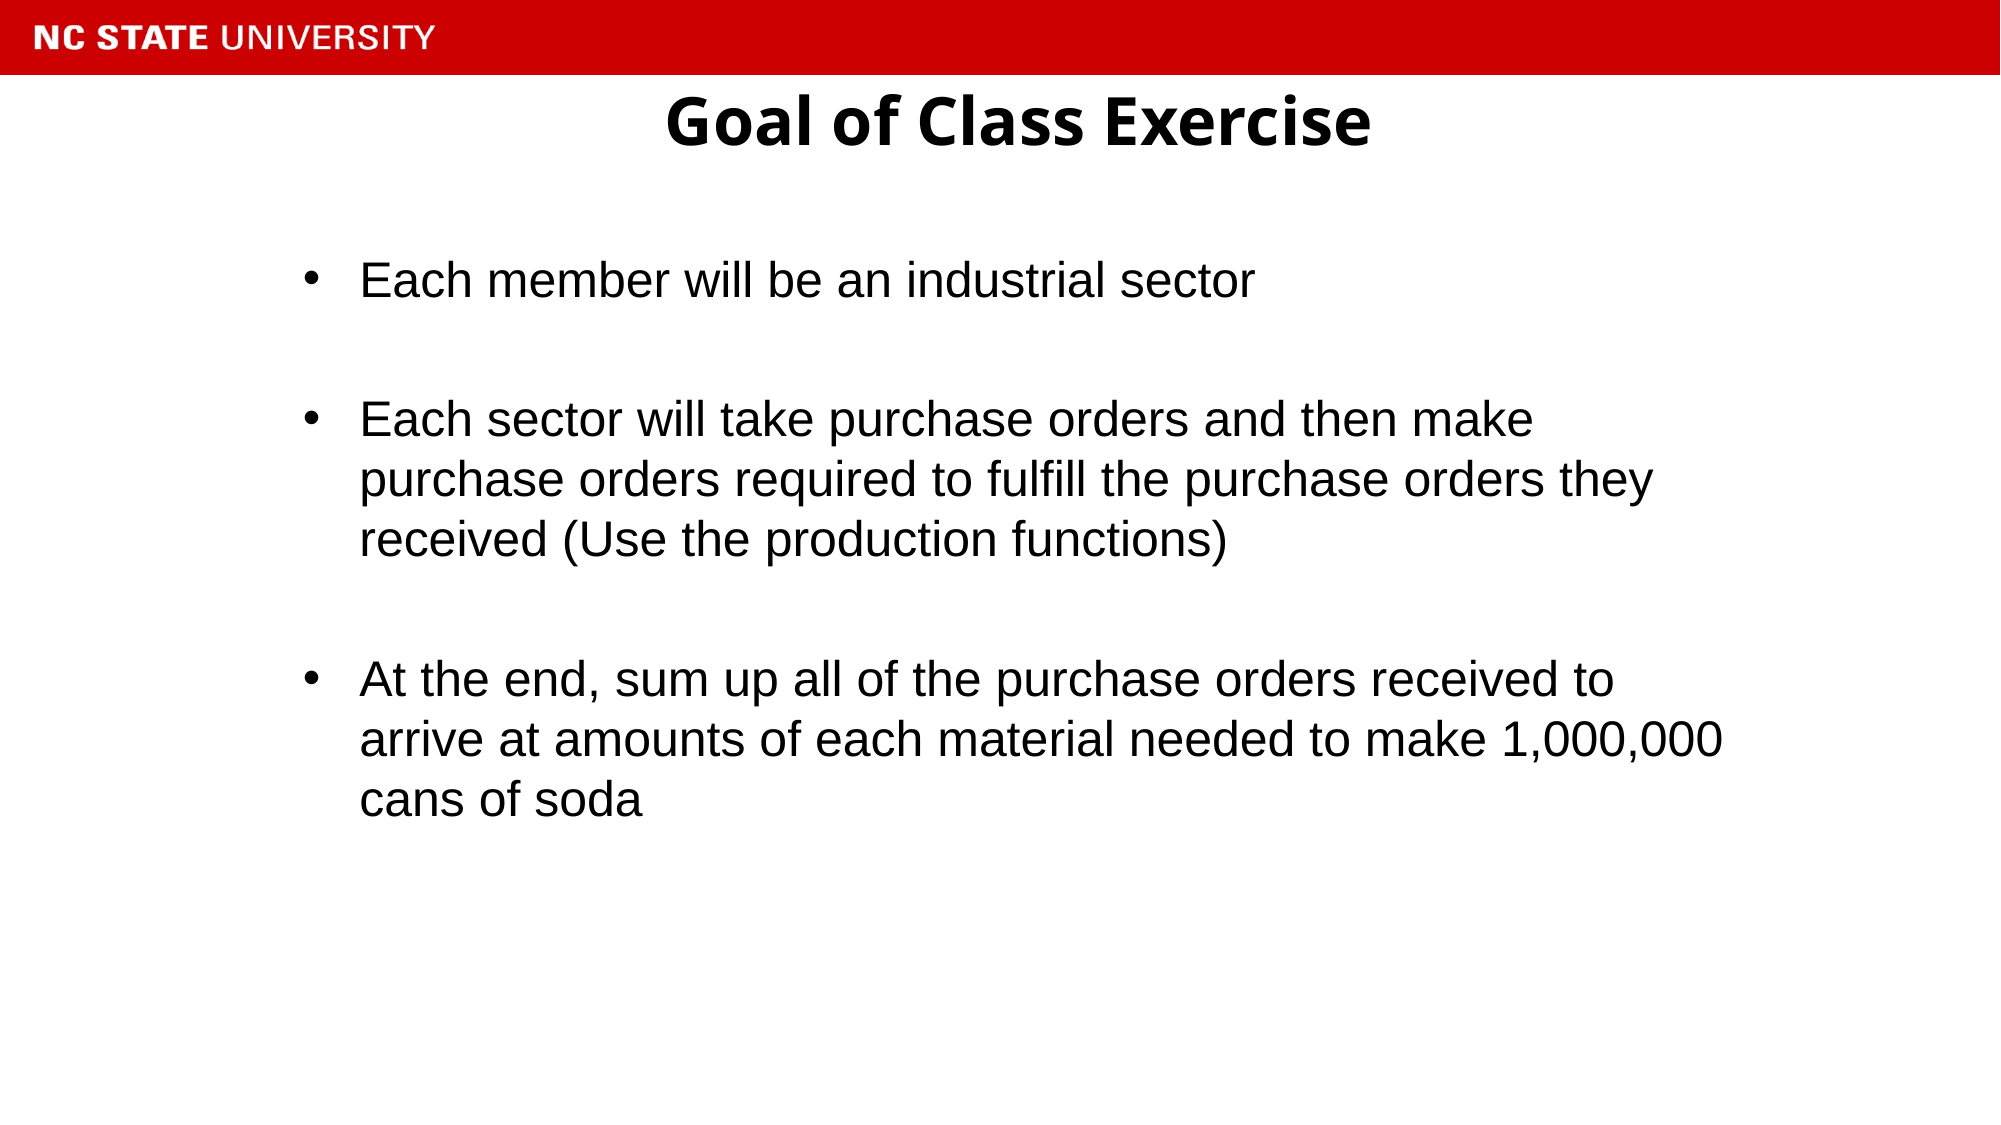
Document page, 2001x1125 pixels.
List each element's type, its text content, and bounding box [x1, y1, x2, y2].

list Each member will be an industrial sector Each sector will take purchase orders and then make purchase orders required to fulfill the purchase orders they received (Use the production functions) At the end, sum up all of the purchase orders received to arrive at amounts of each material needed to make 1,000,000 cans of soda [288, 239, 1751, 977]
title Goal of Class Exercise [350, 37, 1688, 200]
picture [0, 0, 2000, 75]
